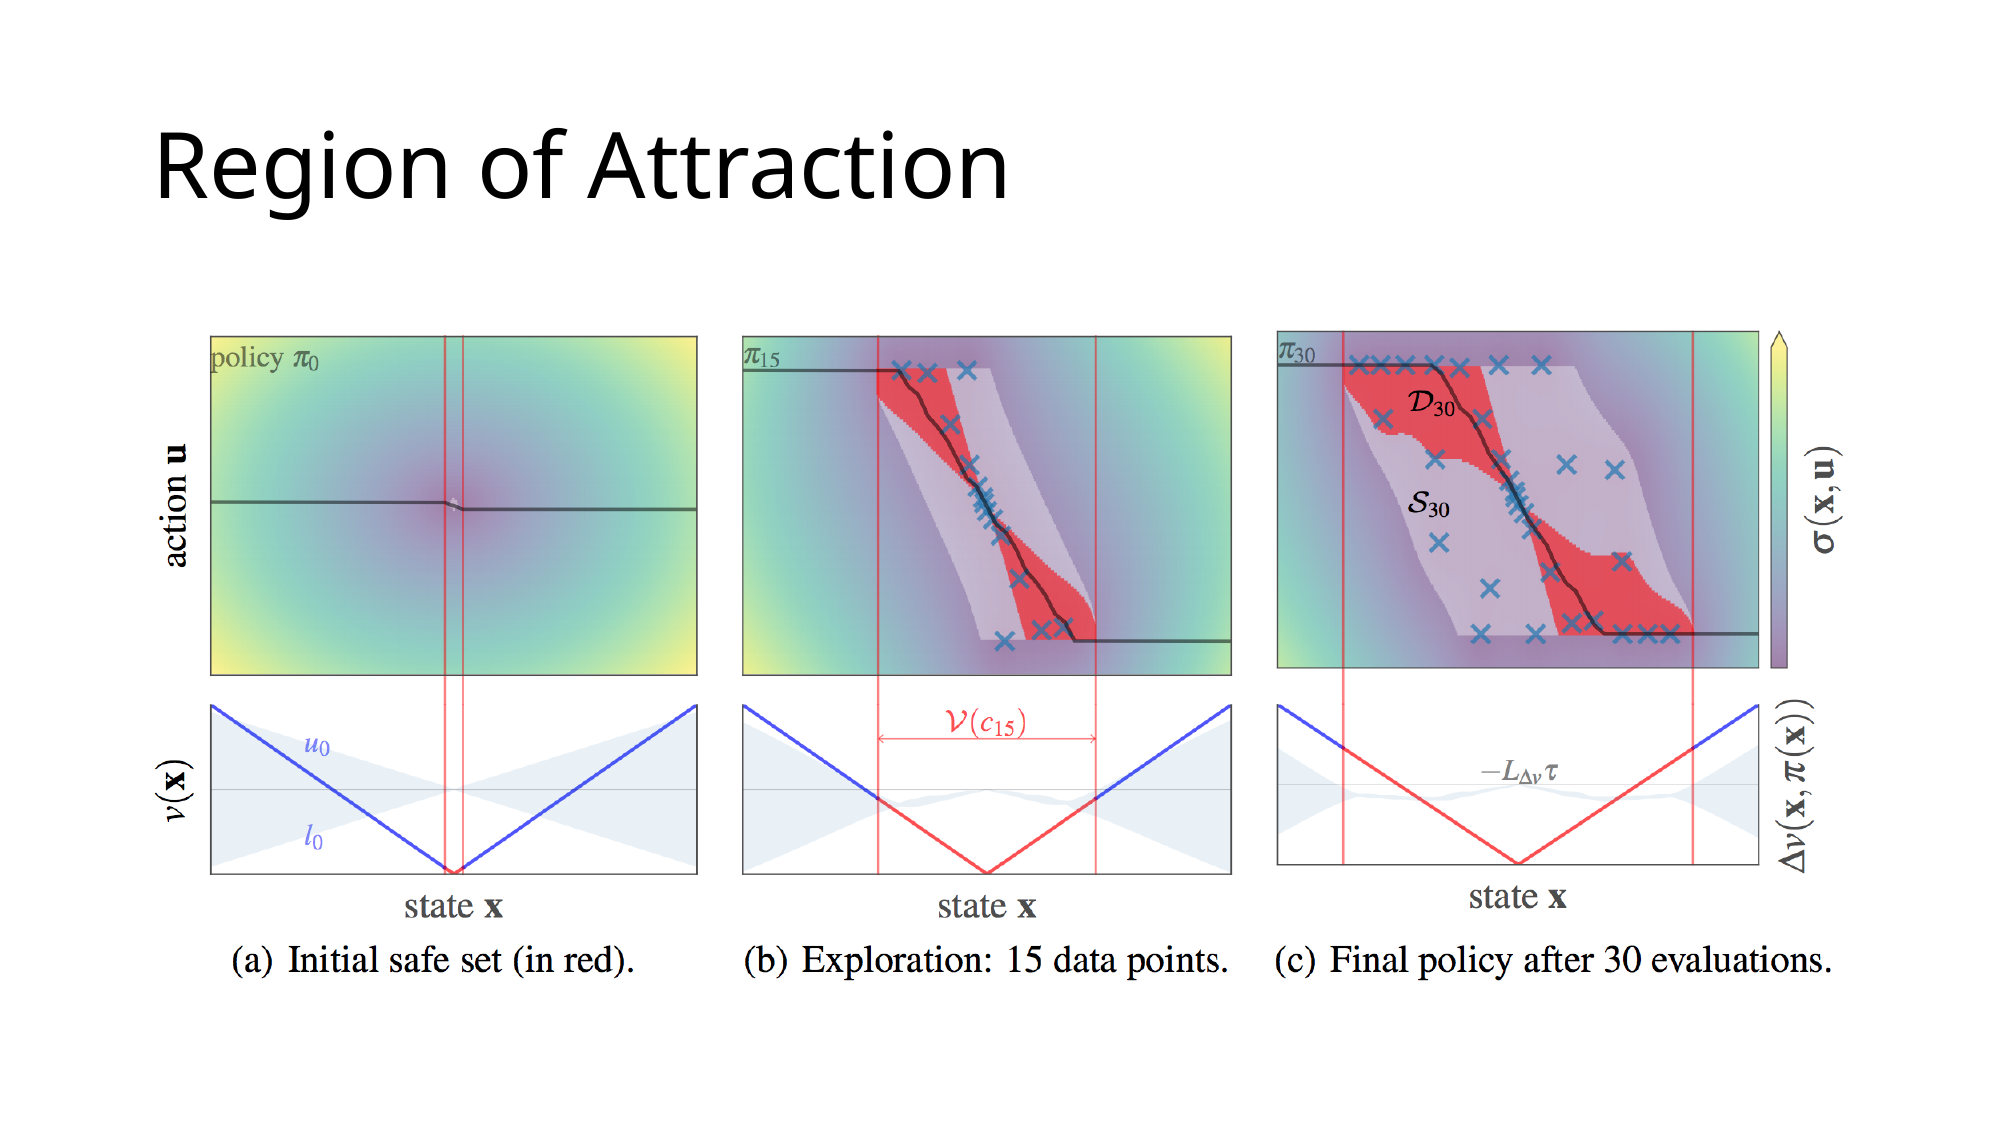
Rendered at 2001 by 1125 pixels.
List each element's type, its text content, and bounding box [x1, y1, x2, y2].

title Region of Attraction [137, 59, 1863, 278]
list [137, 322, 1863, 990]
